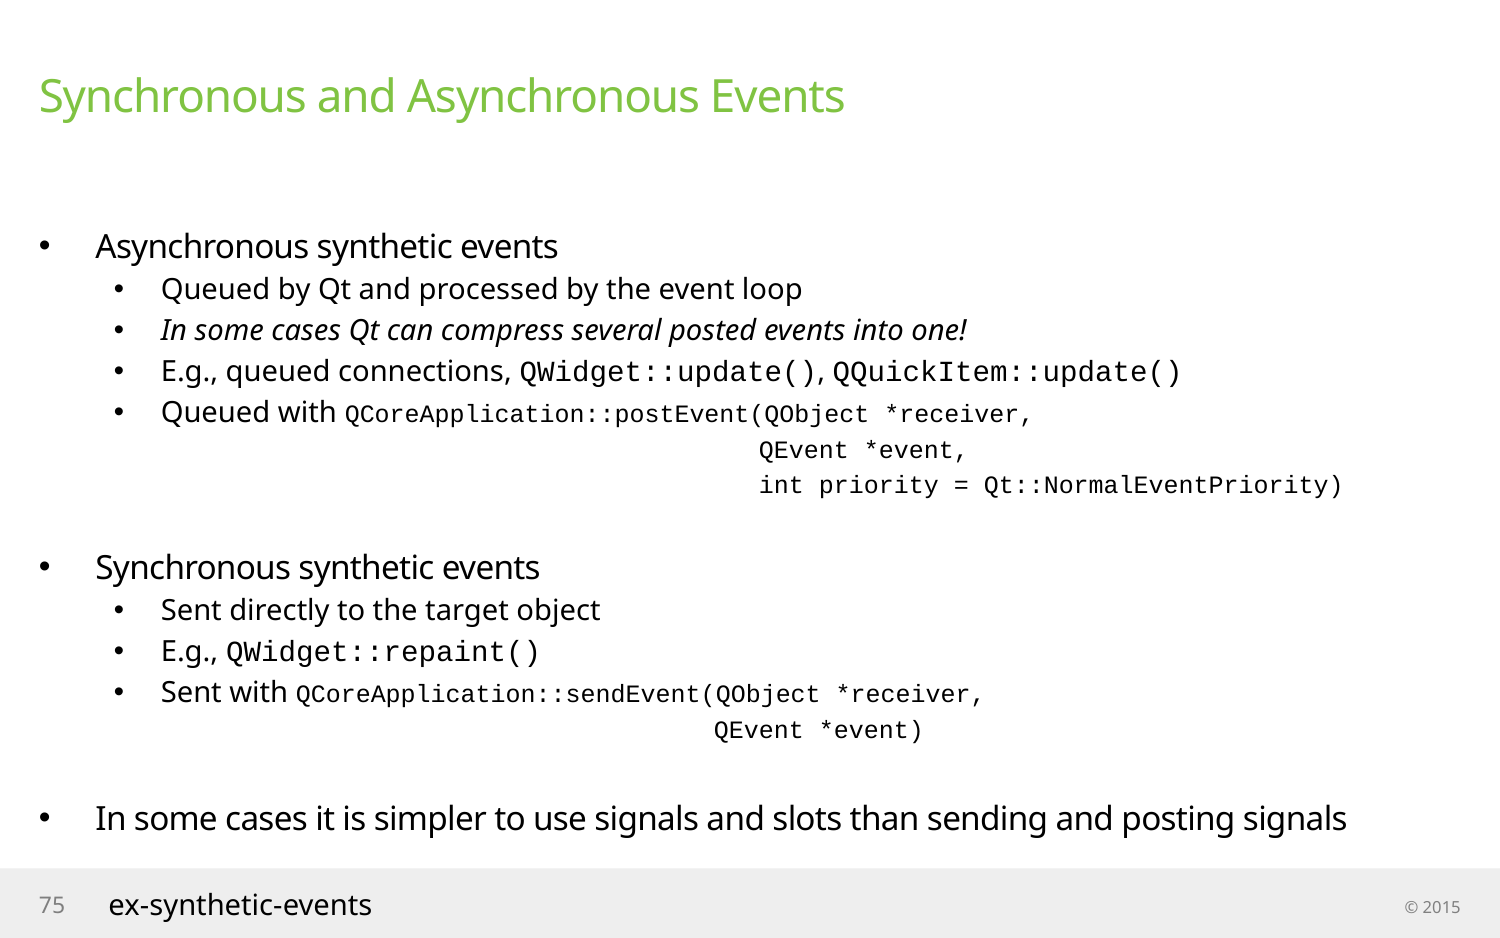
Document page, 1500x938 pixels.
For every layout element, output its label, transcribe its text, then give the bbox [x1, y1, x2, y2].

text_box ex-synthetic-events [93, 894, 795, 927]
footer © 2015 [1188, 896, 1461, 917]
slide_number 75 [39, 892, 410, 921]
title Synchronous and Asynchronous Events [39, 66, 1052, 195]
list Asynchronous synthetic events Queued by Qt and processed by the event loop In some cases Qt can compress several posted events into one! E.g., queued connections, QWidget::update(), QQuickItem::update() Queued with QCoreApplication::postEvent(QObject *receiver, QEvent *event, int priority = Qt::NormalEventPriority) Synchronous synthetic events Sent directly to the target object E.g., QWidget::repaint() Sent with QCoreApplication::sendEvent(QObject *receiver, QEvent *event) In some cases it is simpler to use signals and slots than sending and posting signals [39, 224, 1471, 846]
